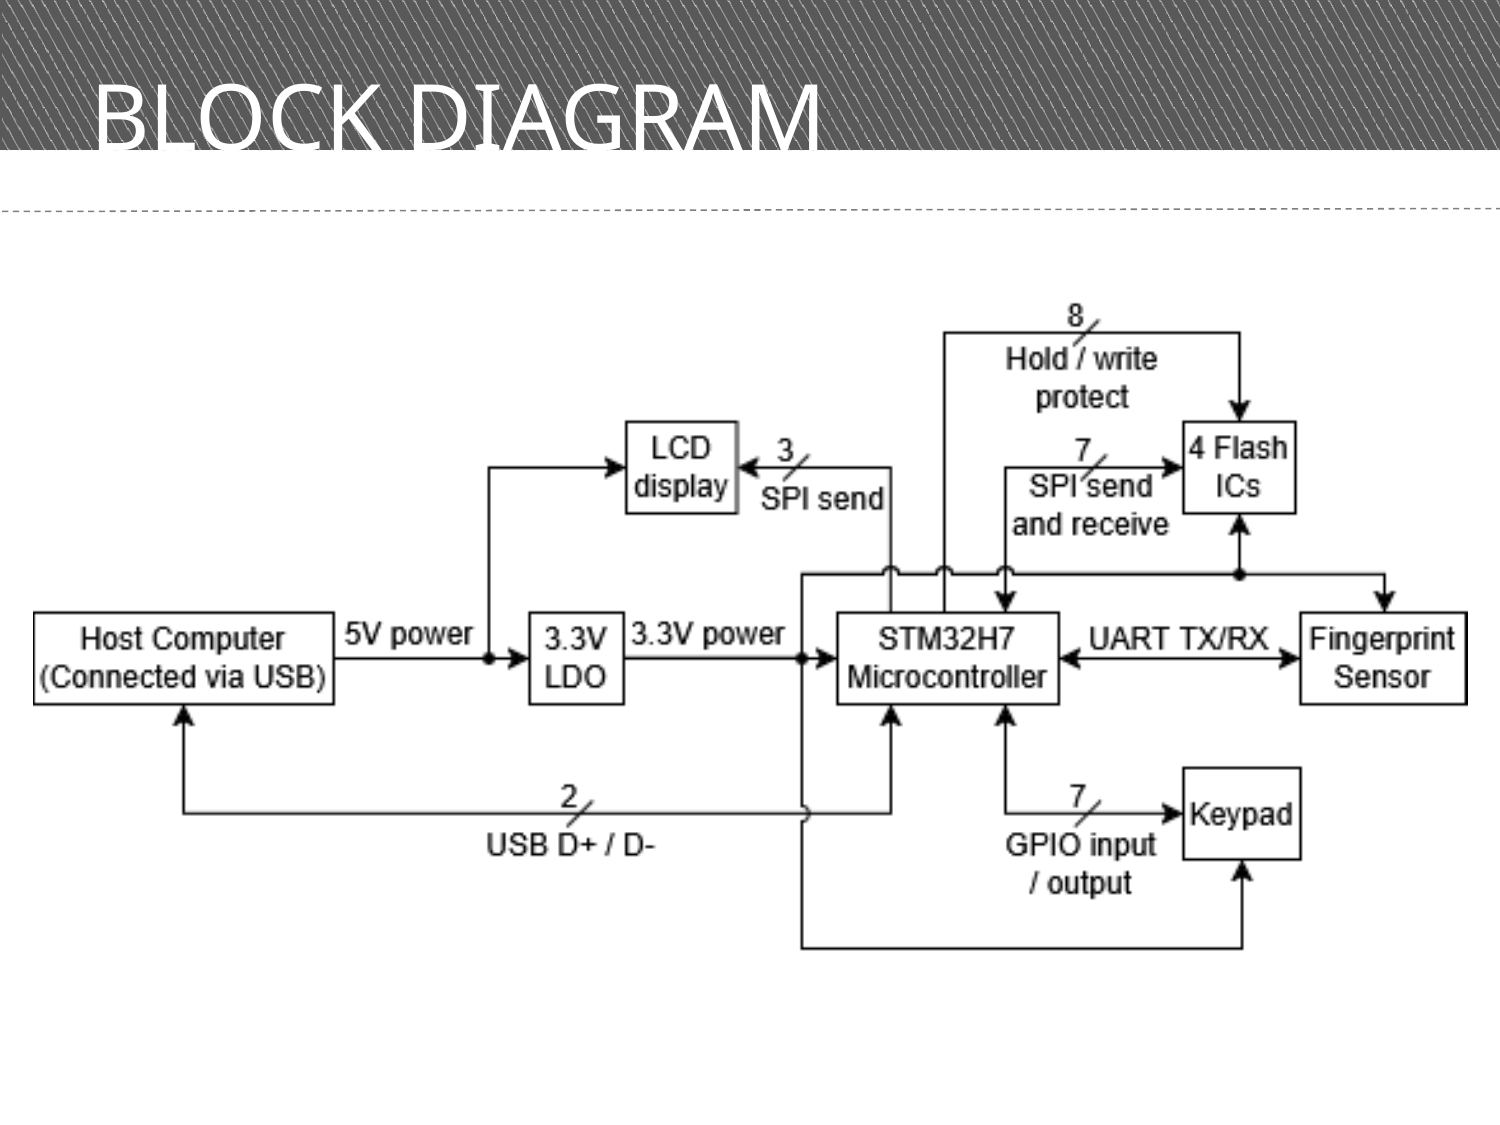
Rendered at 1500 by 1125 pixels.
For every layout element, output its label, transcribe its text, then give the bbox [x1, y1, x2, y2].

picture [2, 0, 1500, 151]
title BLOCK DIAGRAM [75, 51, 1427, 175]
picture [32, 289, 1469, 972]
